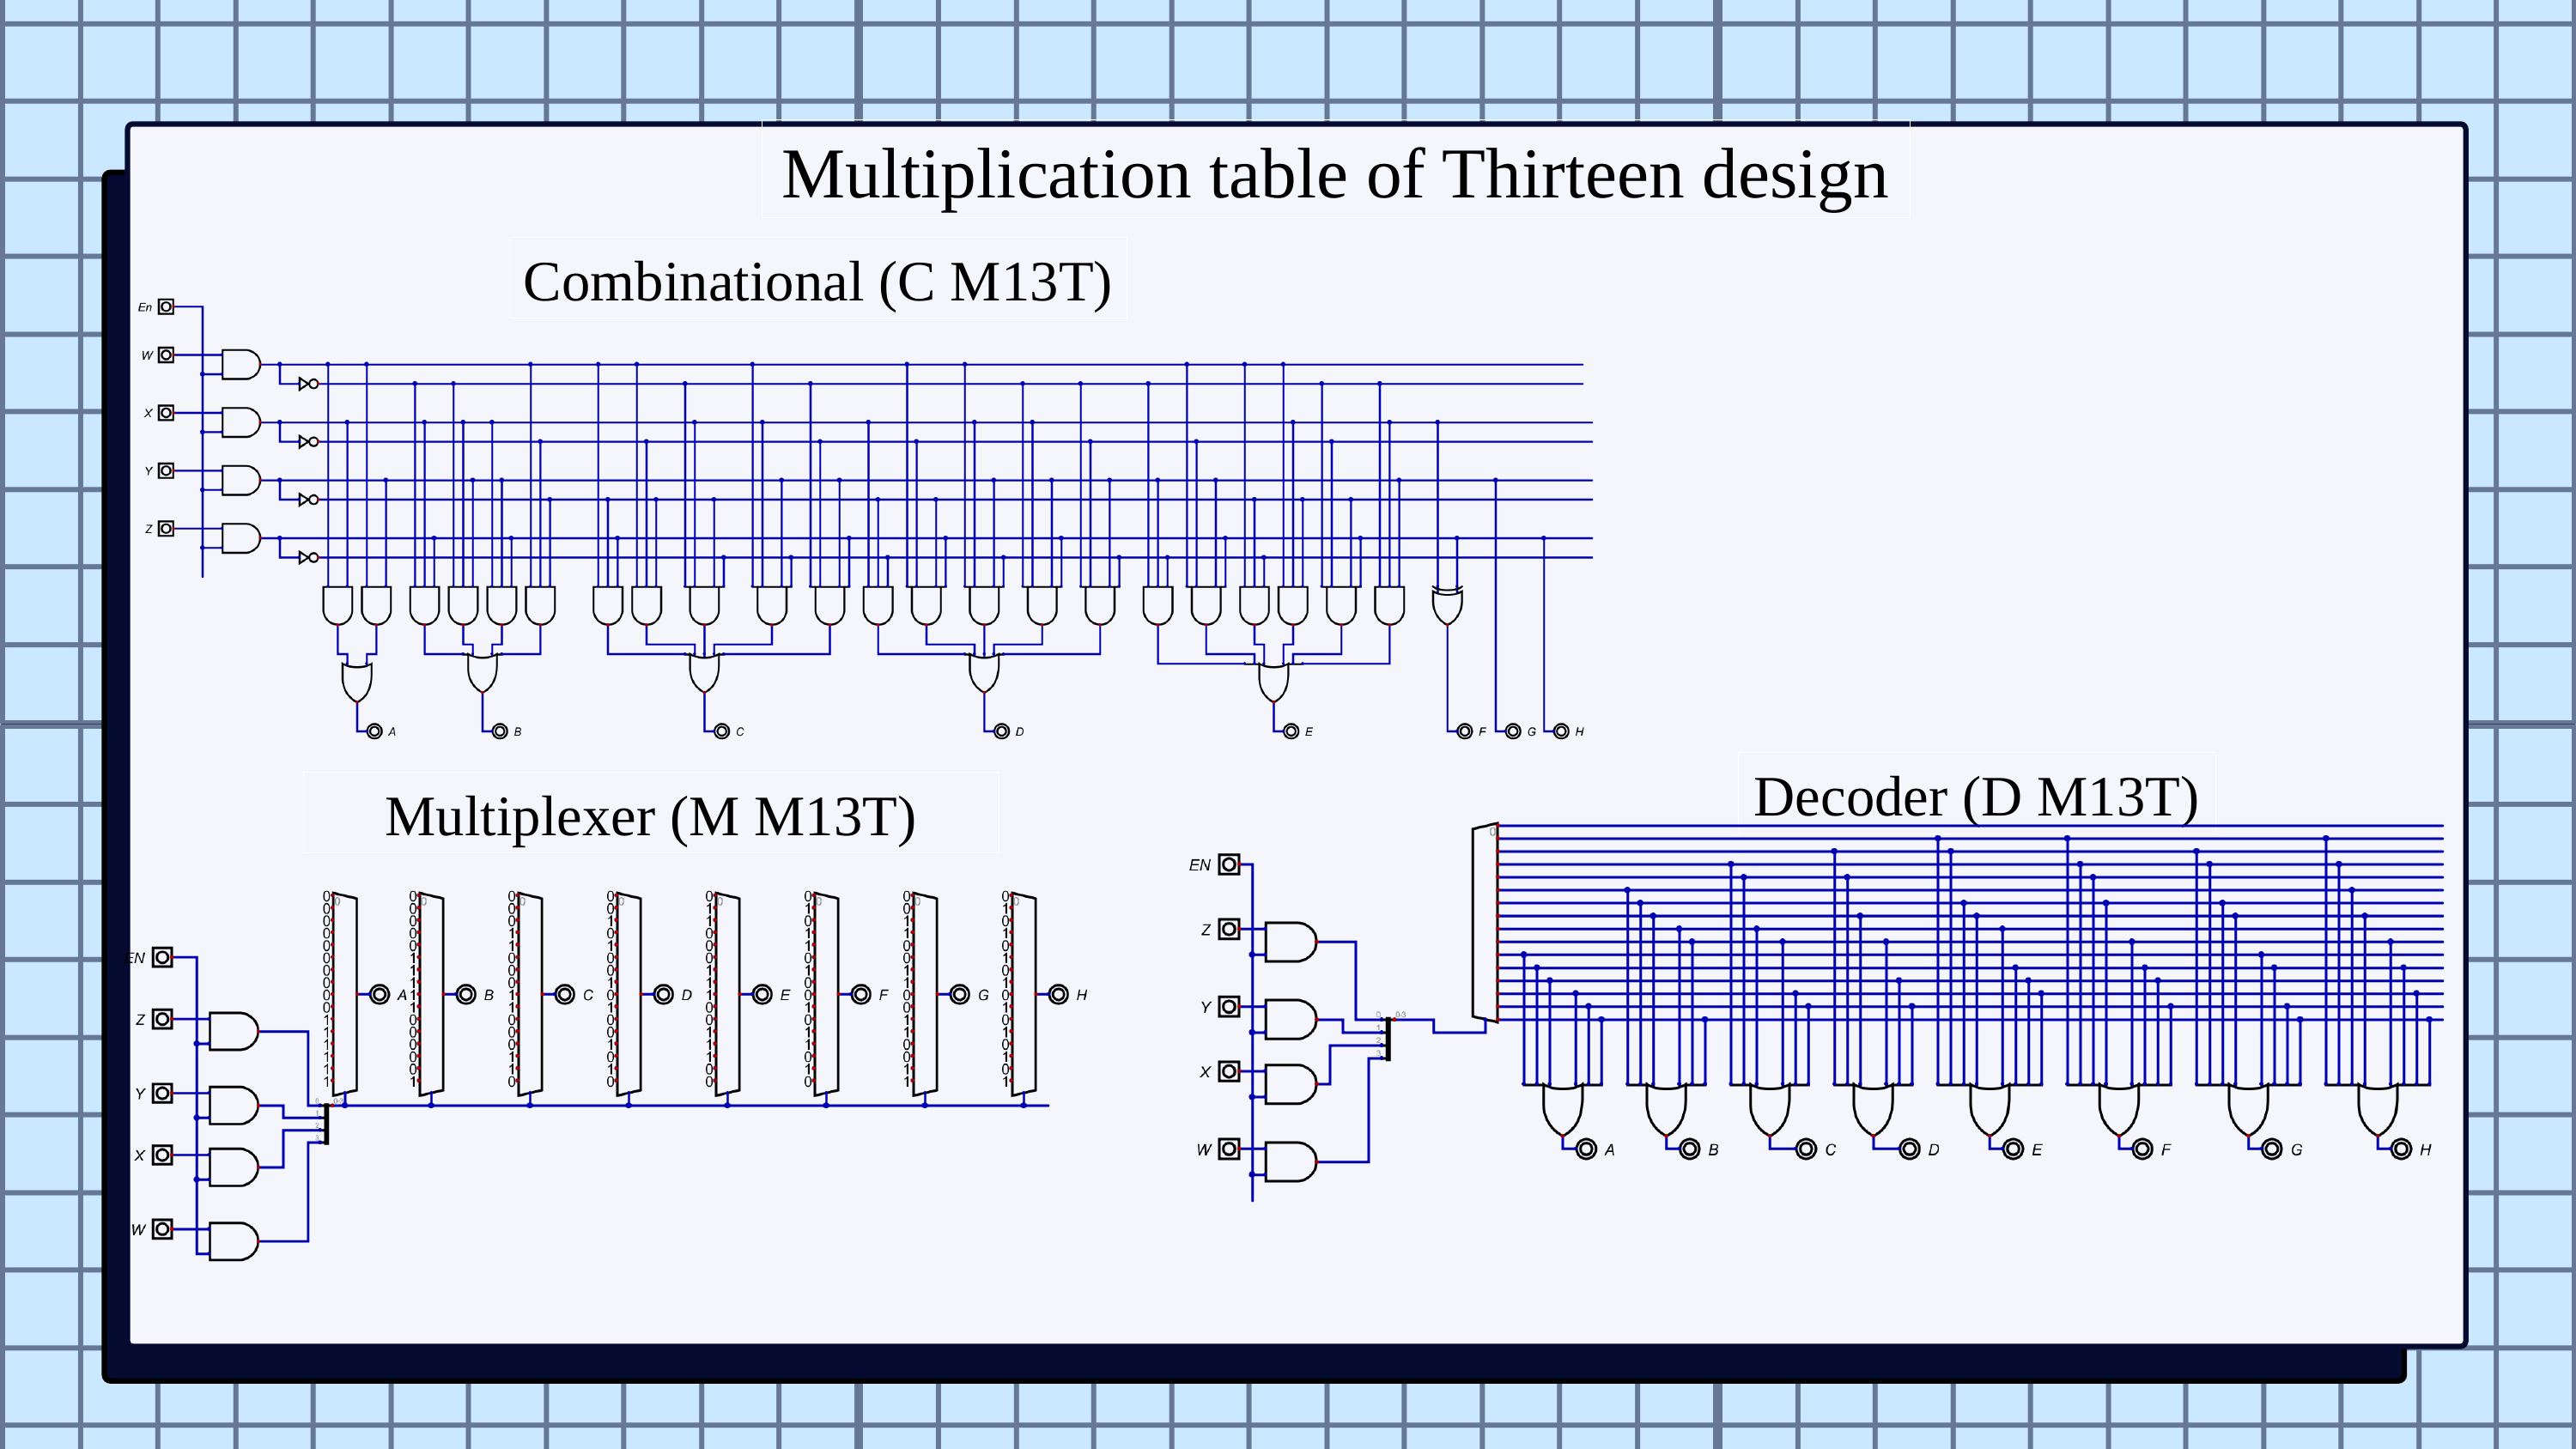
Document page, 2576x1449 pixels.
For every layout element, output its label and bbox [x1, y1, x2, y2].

picture [121, 885, 1090, 1262]
text_box [858, 1388, 1717, 1449]
text_box [858, 0, 1717, 99]
picture [1186, 820, 2445, 1203]
text_box [1717, 0, 2576, 724]
text_box [1717, 724, 2576, 1449]
text_box [0, 0, 858, 724]
text_box [104, 172, 2405, 1381]
picture [136, 296, 1594, 740]
text_box [127, 101, 2471, 1347]
text_box [0, 724, 858, 1449]
